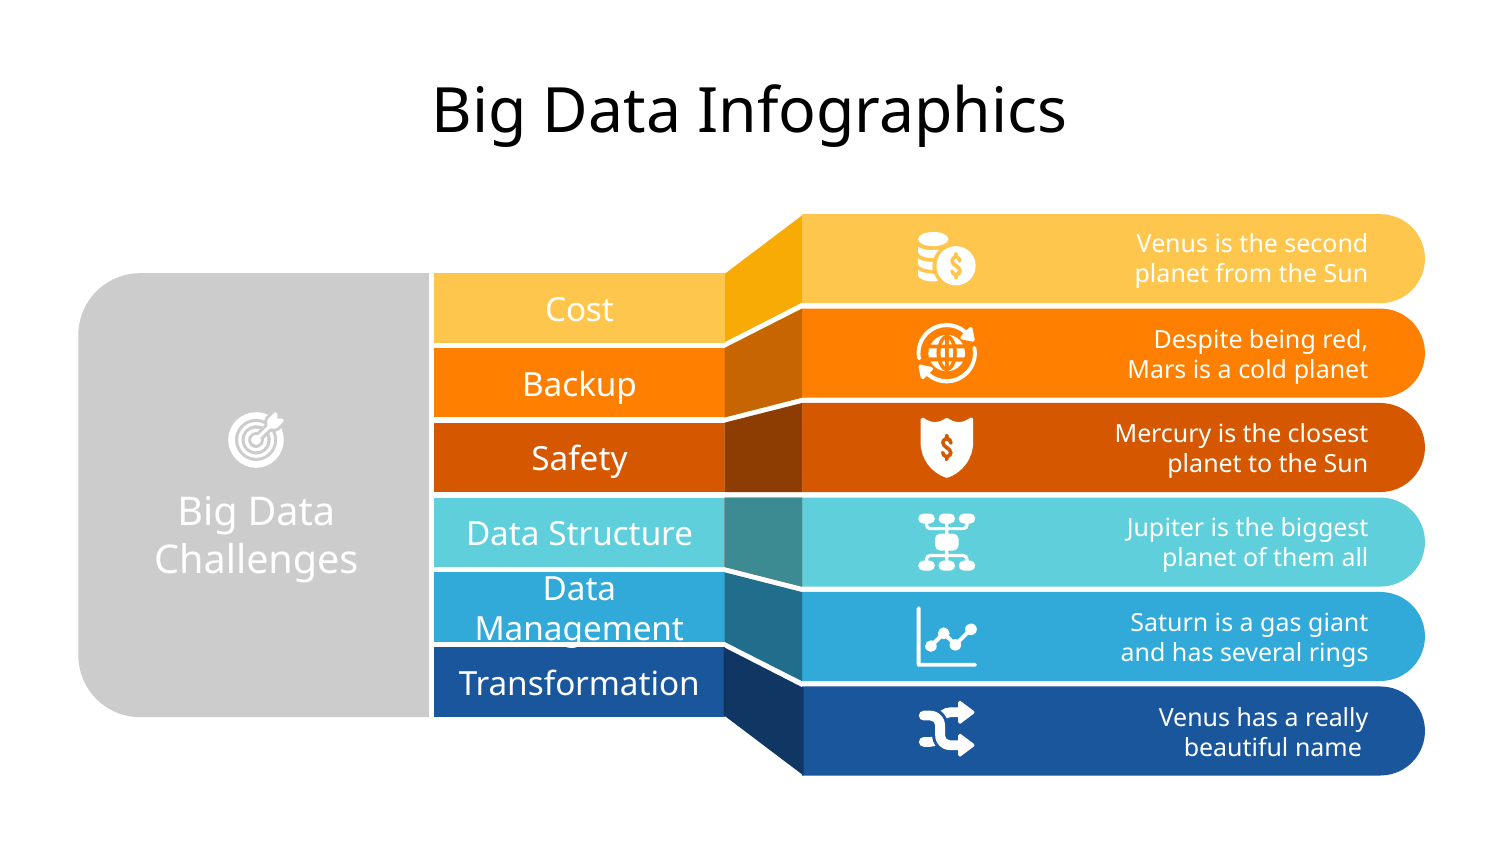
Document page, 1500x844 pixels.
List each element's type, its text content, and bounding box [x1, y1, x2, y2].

text_box [802, 402, 1426, 493]
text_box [918, 700, 975, 757]
text_box Mercury is the closest planet to the Sun [1094, 404, 1384, 491]
text_box [802, 214, 1426, 304]
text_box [916, 606, 978, 667]
text_box Despite being red, Mars is a cold planet [1095, 308, 1384, 398]
text_box [723, 647, 804, 776]
text_box Big Data Challenges [115, 489, 397, 578]
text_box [915, 322, 979, 384]
text_box Data Management [439, 581, 720, 633]
text_box [803, 308, 1095, 398]
text_box [918, 513, 976, 571]
text_box Venus is the second planet from the Sun [1091, 214, 1384, 300]
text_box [917, 231, 976, 286]
text_box [434, 348, 724, 418]
text_box Saturn is a gas giant and has several rings [1103, 592, 1384, 681]
text_box Jupiter is the biggest planet of them all [1103, 496, 1384, 586]
text_box [434, 273, 725, 343]
text_box [724, 572, 803, 682]
text_box Safety [439, 432, 720, 483]
text_box Transformation [439, 656, 720, 708]
text_box Data Structure [439, 506, 720, 558]
text_box [724, 497, 803, 587]
text_box Cost [439, 282, 720, 334]
text_box Backup [439, 357, 720, 409]
text_box [434, 647, 724, 717]
text_box [1384, 592, 1426, 681]
title Big Data Infographics [75, 67, 1425, 147]
text_box [724, 308, 803, 418]
text_box [725, 215, 802, 342]
text_box [434, 422, 724, 493]
text_box Venus has a really beautiful name [1103, 687, 1384, 777]
text_box [802, 686, 1426, 776]
text_box [1384, 308, 1426, 398]
text_box [78, 273, 429, 718]
text_box [802, 591, 1381, 682]
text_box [227, 411, 285, 469]
text_box [434, 497, 724, 567]
text_box [803, 497, 1426, 587]
text_box [920, 417, 974, 478]
text_box [434, 572, 724, 642]
text_box [724, 403, 803, 493]
